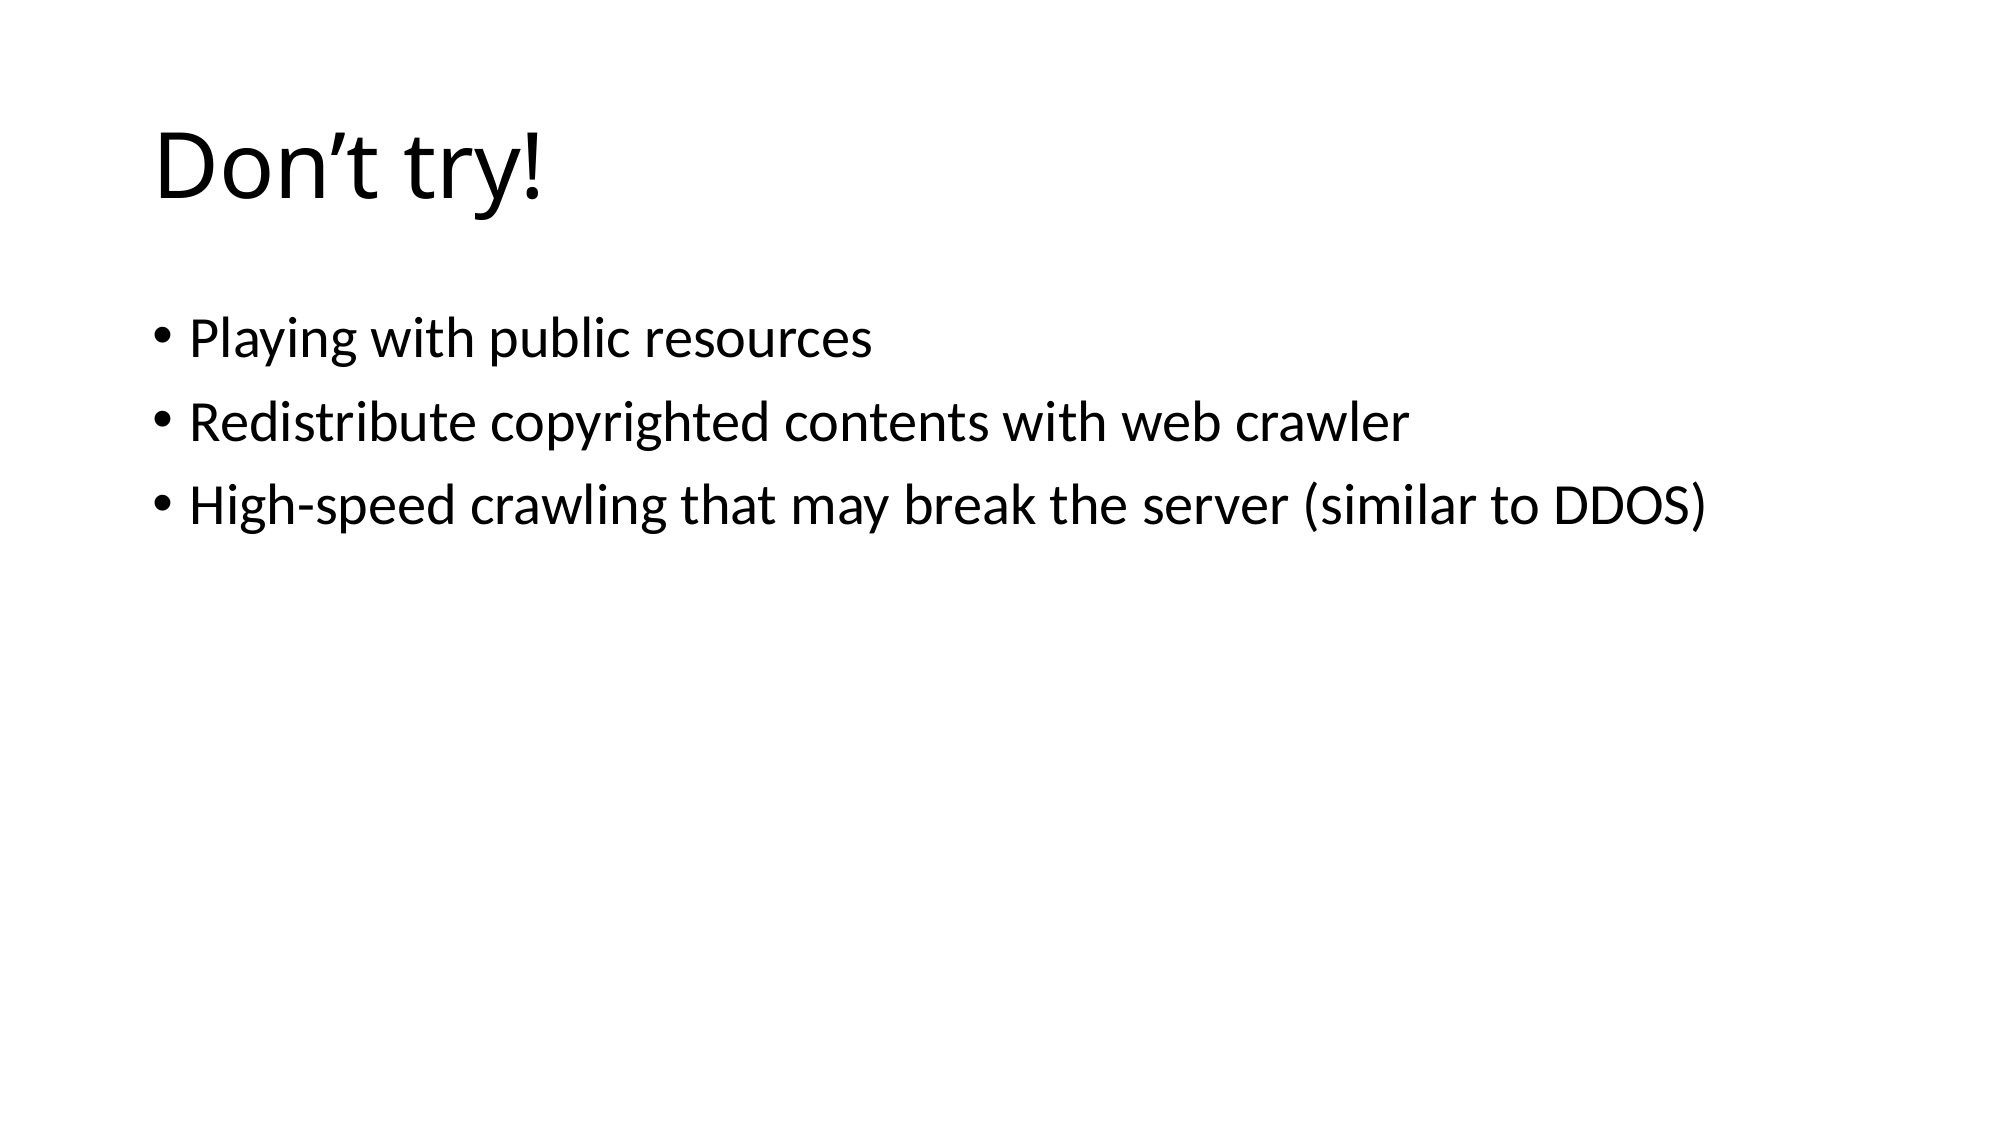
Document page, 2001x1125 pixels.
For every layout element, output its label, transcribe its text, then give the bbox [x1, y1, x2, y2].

list Playing with public resources Redistribute copyrighted contents with web crawler High-speed crawling that may break the server (similar to DDOS) [137, 299, 1863, 1014]
title Don’t try! [137, 59, 1863, 278]
